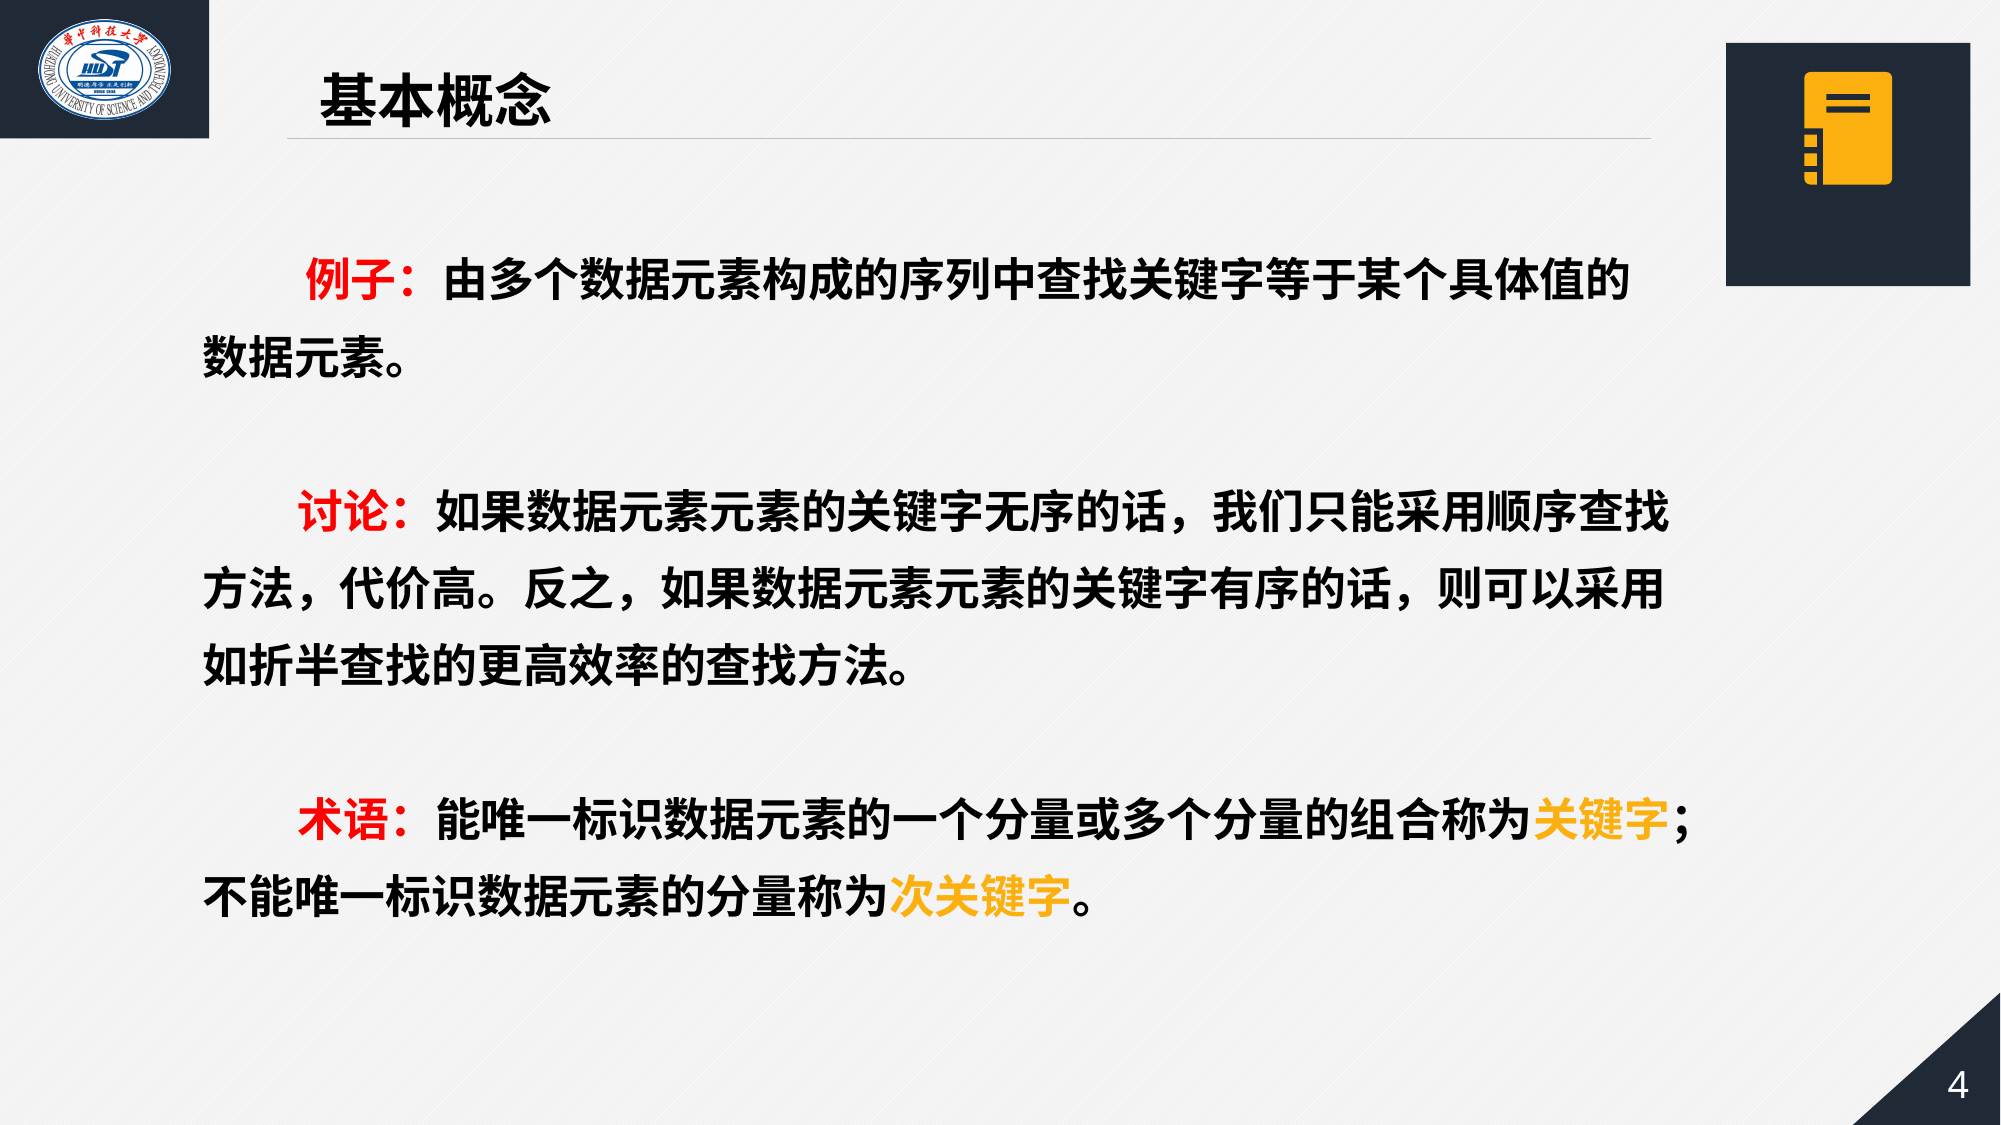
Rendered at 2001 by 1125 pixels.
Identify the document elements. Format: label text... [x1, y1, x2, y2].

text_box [1804, 71, 1893, 185]
text_box 例子：由多个数据元素构成的序列中查找关键字等于某个具体值的数据元素。 讨论：如果数据元素元素的关键字无序的话，我们只能采用顺序查找方法，代价高。反之，如果数据元素元素的关键字有序的话，则可以采用如折半查找的更高效率的查找方法。 术语：能唯一标识数据元素的一个分量或多个分量的组合称为关键字；不能唯一标识数据元素的分量称为次关键字。 [188, 190, 1690, 930]
picture [38, 19, 171, 120]
text_box [1725, 42, 1971, 287]
text_box 基本概念 [304, 42, 568, 142]
